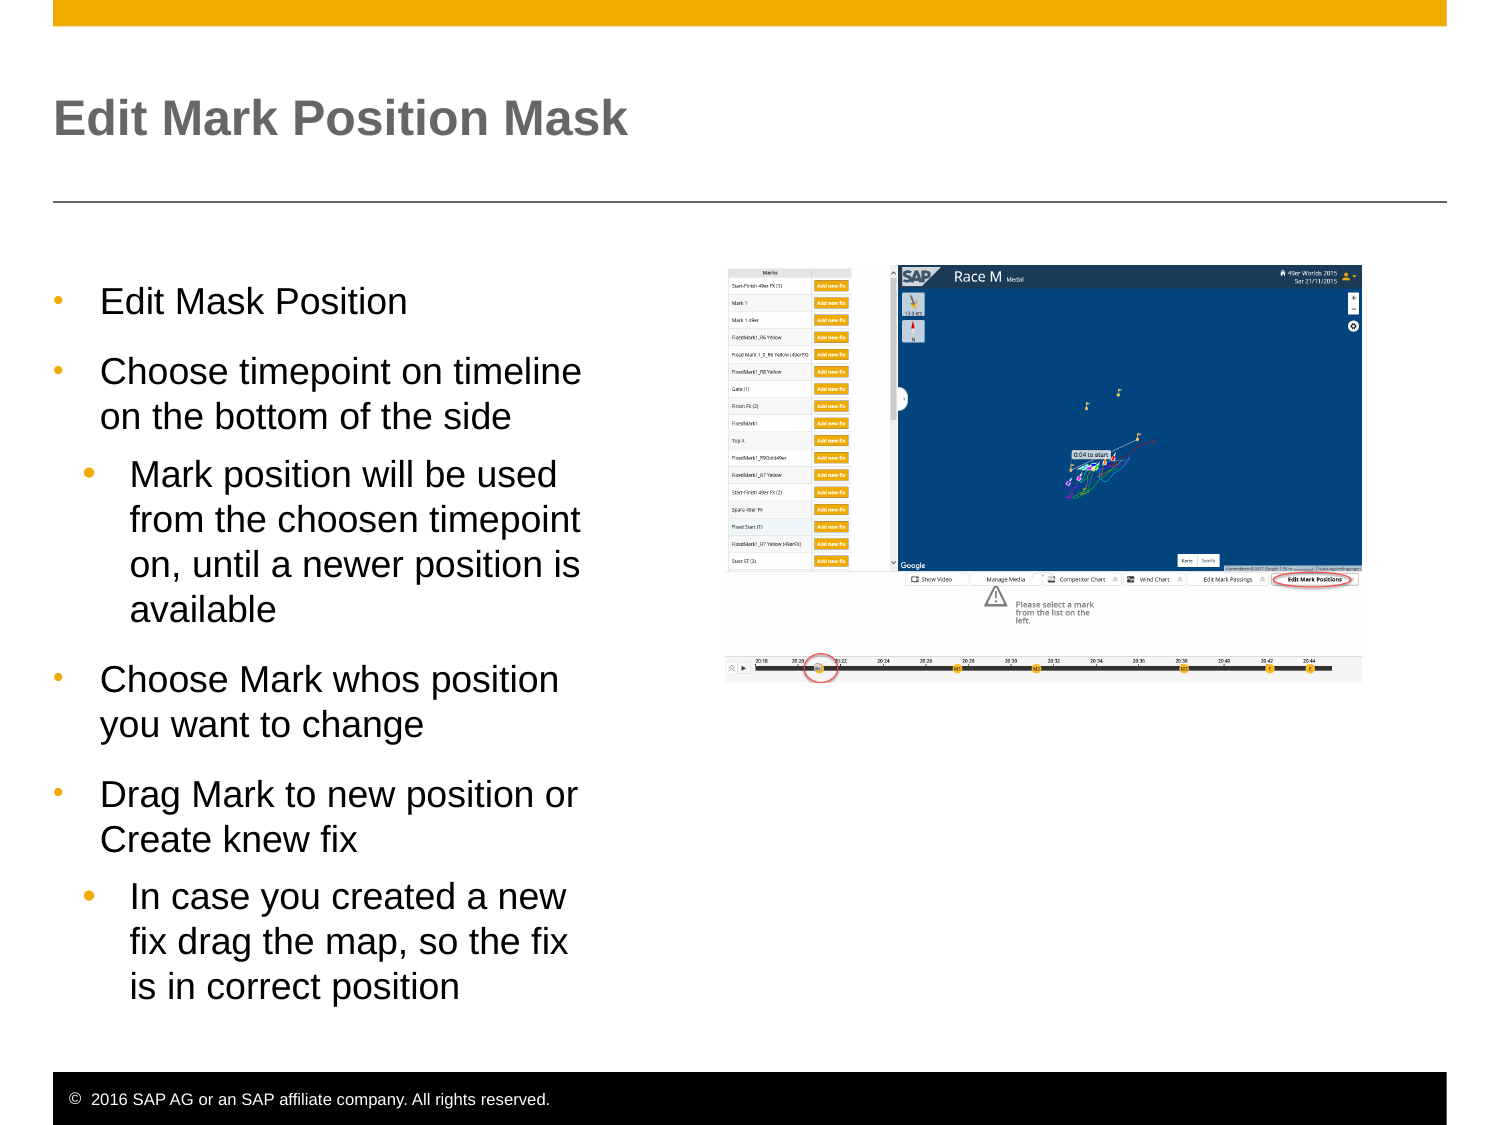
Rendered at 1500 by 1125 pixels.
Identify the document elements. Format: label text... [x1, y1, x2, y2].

title Edit Mark Position Mask [53, 53, 1447, 178]
picture [724, 265, 1362, 683]
list Edit Mask Position Choose timepoint on timeline on the bottom of the side Mark position will be used from the choosen timepoint on, until a newer position is available Choose Mark whos position you want to change Drag Mark to new position or Create knew fix In case you created a new fix drag the map, so the fix is in correct position [53, 277, 591, 907]
